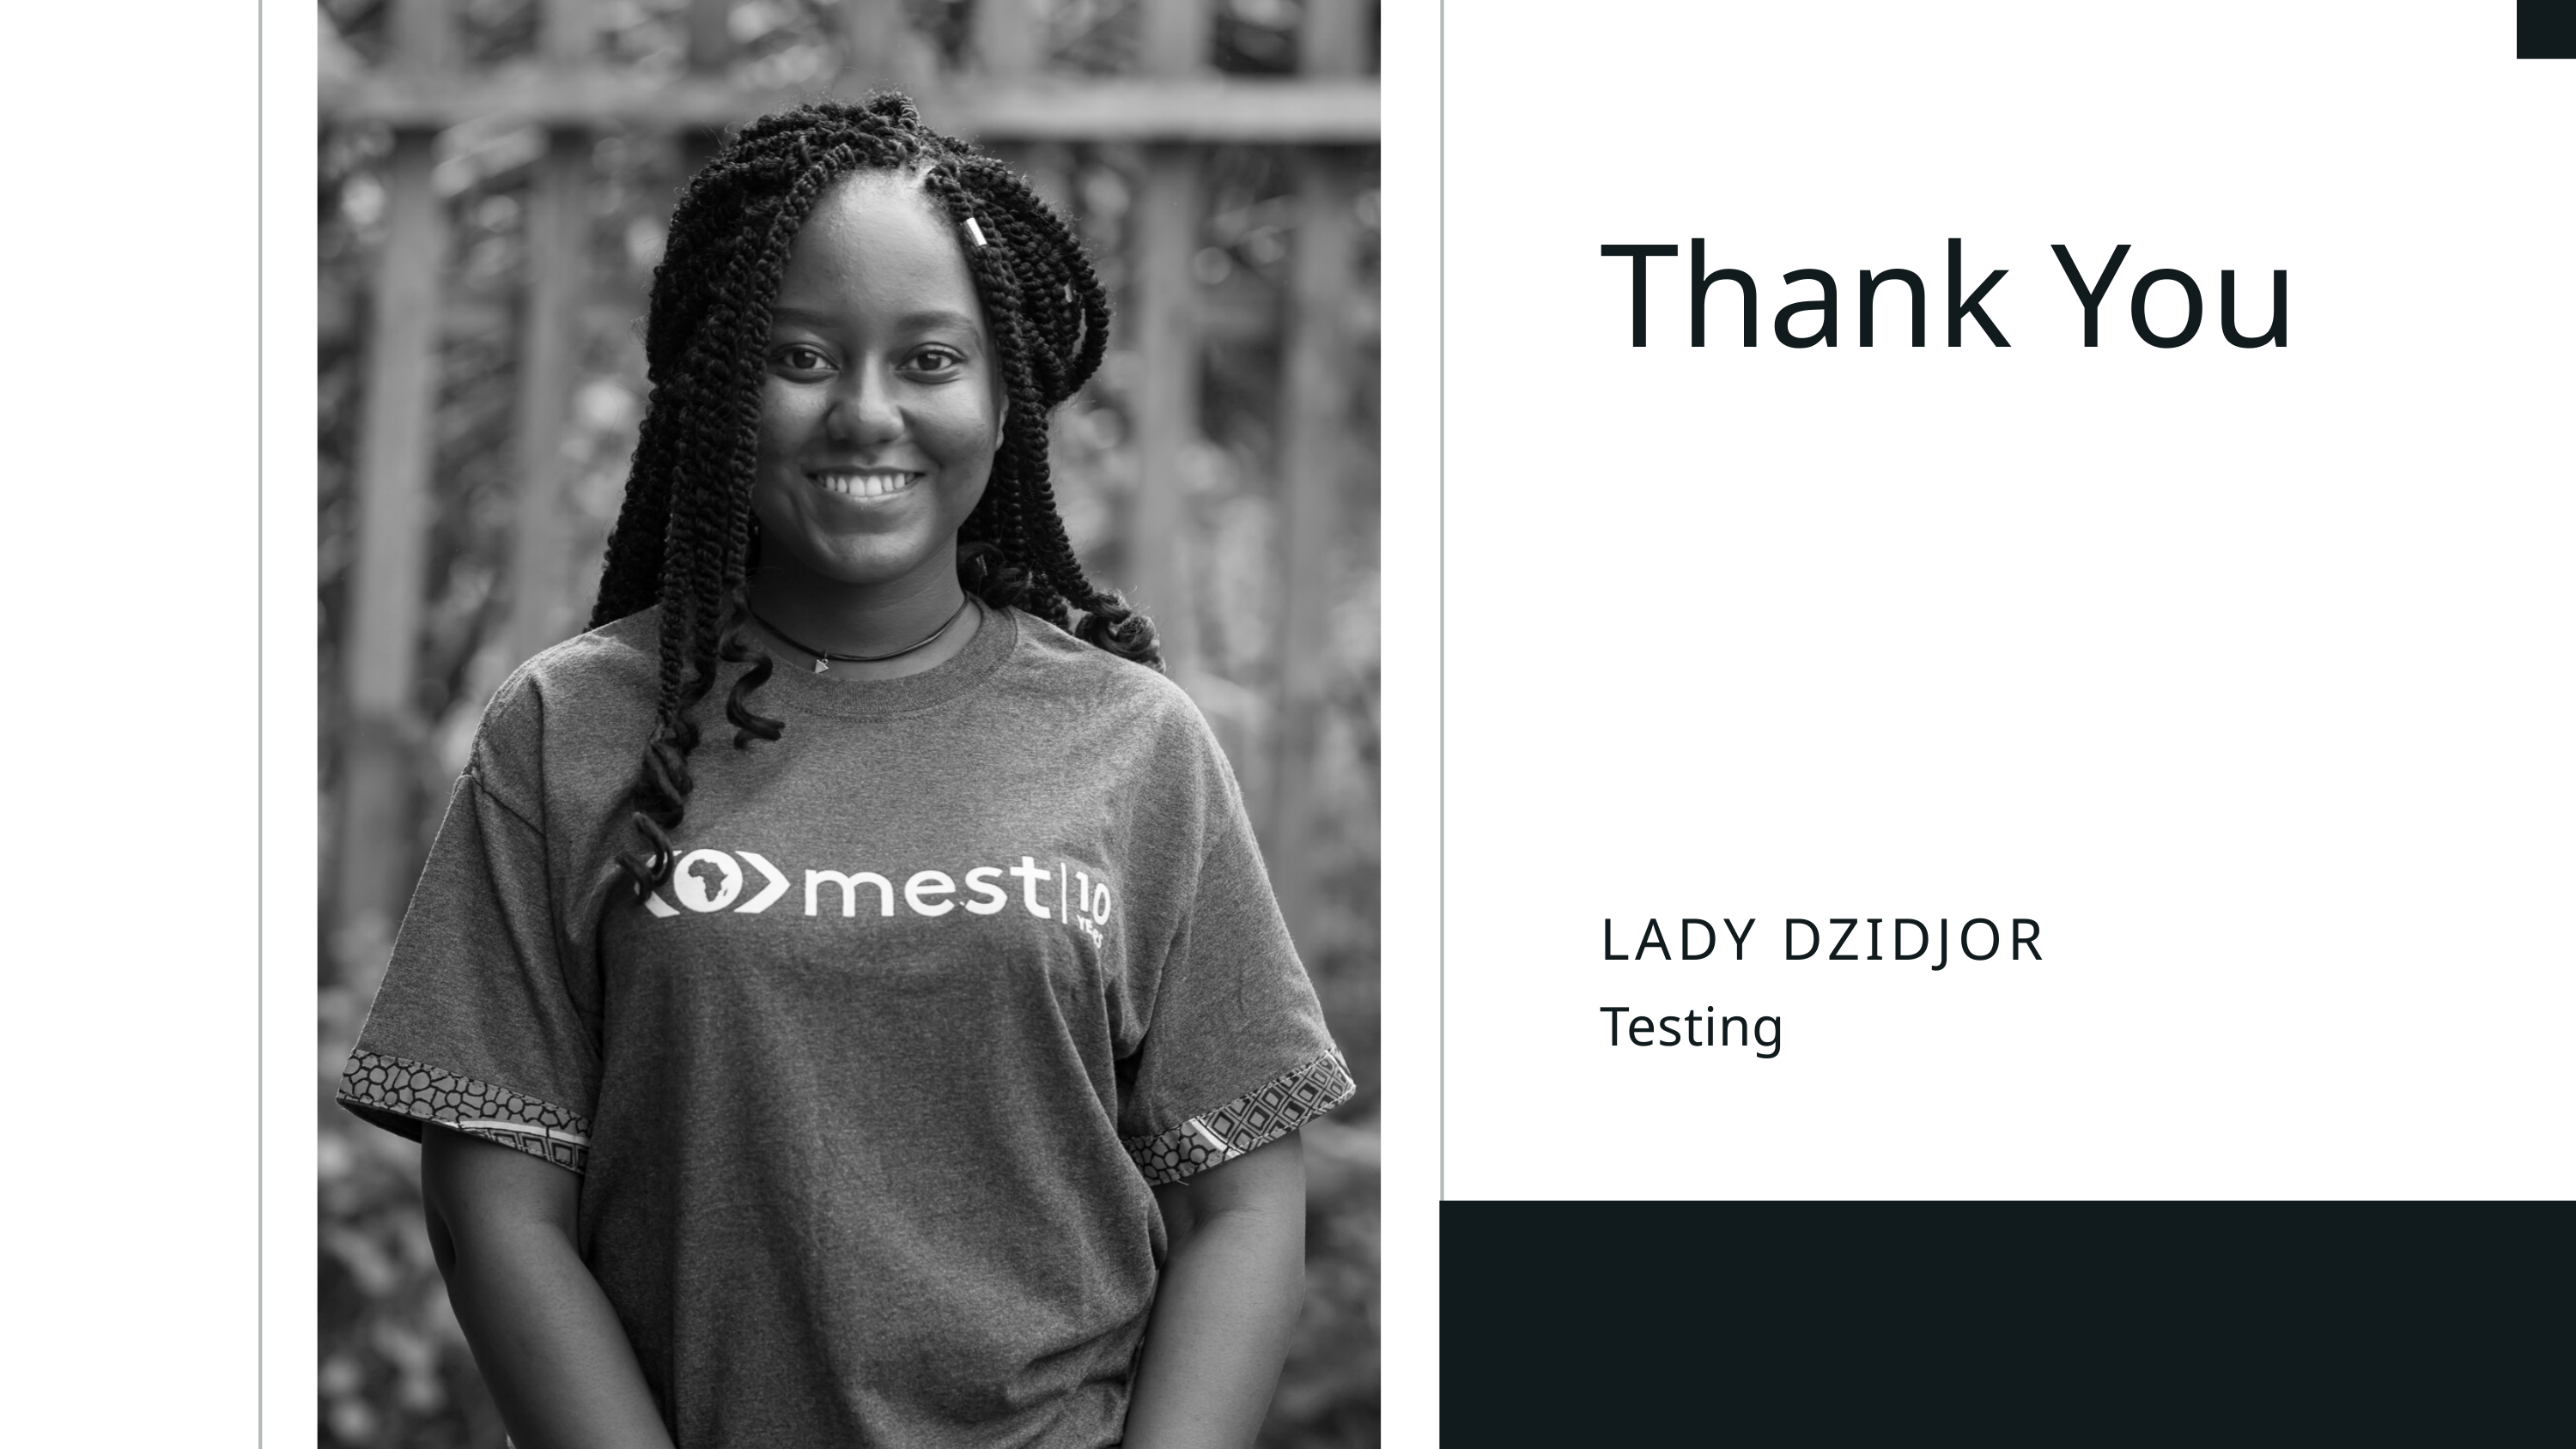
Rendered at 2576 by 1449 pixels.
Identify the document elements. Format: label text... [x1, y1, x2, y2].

text_box [258, 0, 263, 1449]
text_box [1440, 0, 1444, 1200]
text_box Thank You [1600, 218, 2432, 376]
text_box [2517, 0, 2576, 59]
text_box [1439, 1200, 2576, 1449]
picture [317, 0, 1382, 1449]
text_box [1600, 897, 2432, 1053]
